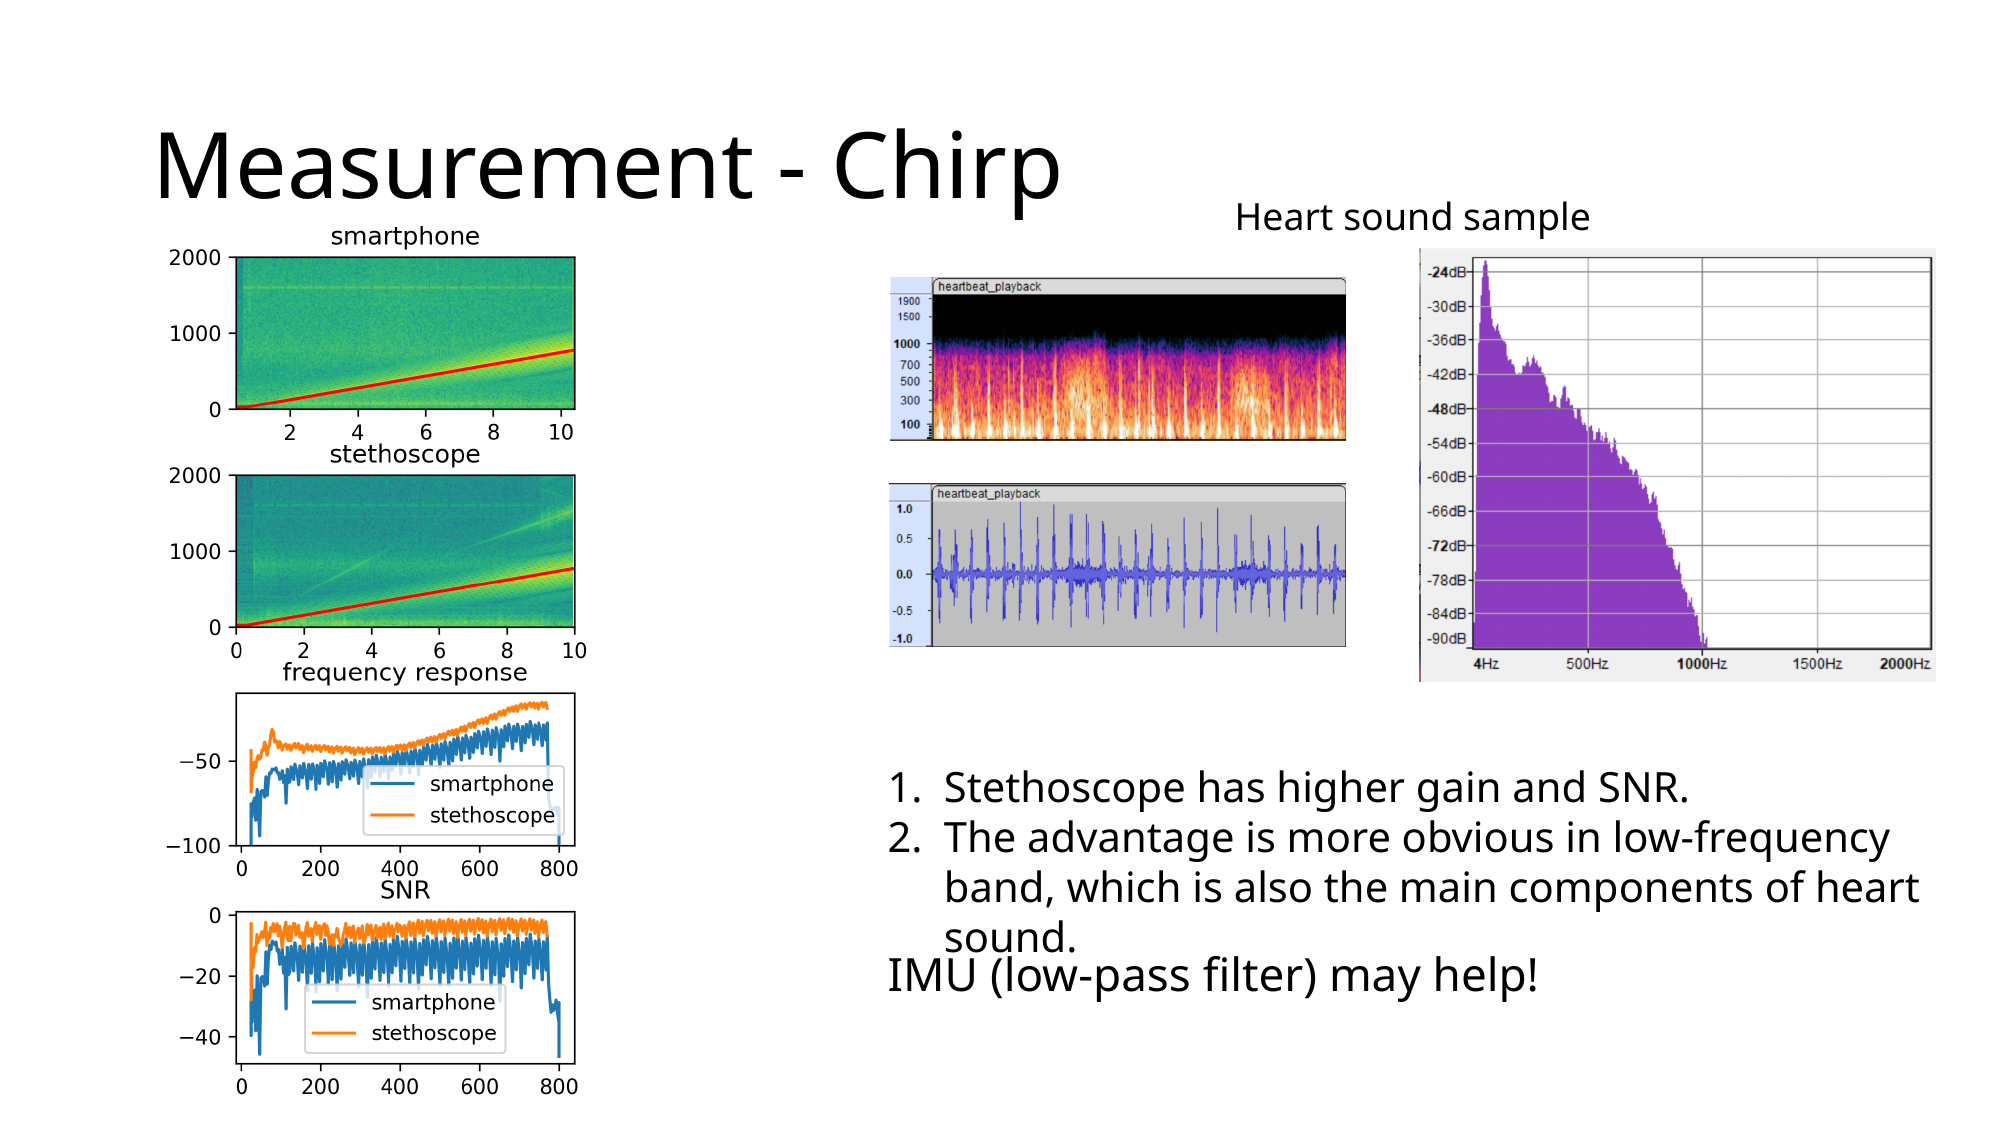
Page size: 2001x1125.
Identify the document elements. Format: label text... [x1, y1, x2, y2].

picture [165, 226, 614, 1121]
picture [889, 276, 1347, 442]
text_box IMU (low-pass filter) may help! [872, 938, 1788, 1008]
title Measurement - Chirp [137, 59, 1863, 278]
picture [1418, 247, 1937, 682]
text_box Stethoscope has higher gain and SNR. The advantage is more obvious in low-frequency band, which is also the main components of heart sound. [872, 753, 1961, 968]
picture [889, 483, 1347, 648]
text_box Heart sound sample [1204, 185, 1622, 246]
